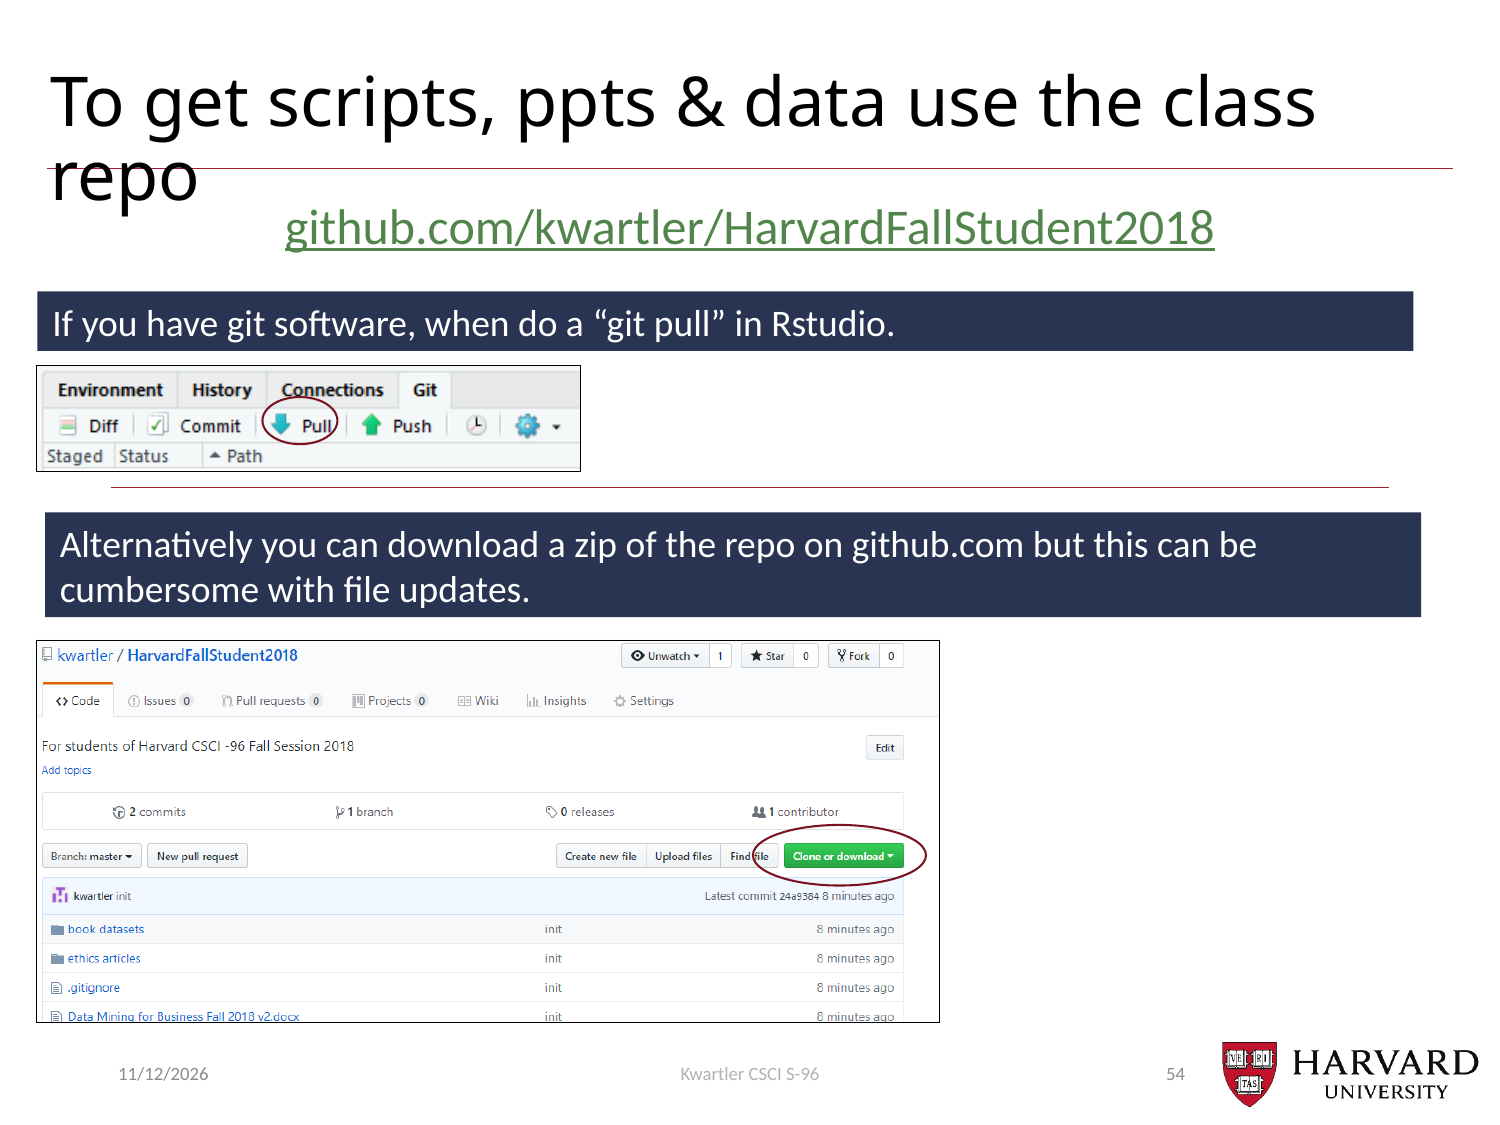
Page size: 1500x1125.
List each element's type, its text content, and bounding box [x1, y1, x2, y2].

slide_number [103, 1042, 441, 1103]
picture [1200, 1024, 1500, 1125]
picture [36, 639, 940, 1023]
text_box Alternatively you can download a zip of the repo on github.com but this can be cumbersome with file updates. [45, 512, 1422, 618]
slide_number 54 [1059, 1042, 1200, 1103]
title To get scripts, ppts & data use the class repo [35, 59, 1465, 157]
picture [36, 365, 581, 472]
text_box github.com/kwartler/HarvardFallStudent2018 [269, 187, 1230, 263]
text_box If you have git software, when do a “git pull” in Rstudio. [37, 291, 1414, 351]
footer Kwartler CSCI S-96 [496, 1042, 1004, 1103]
